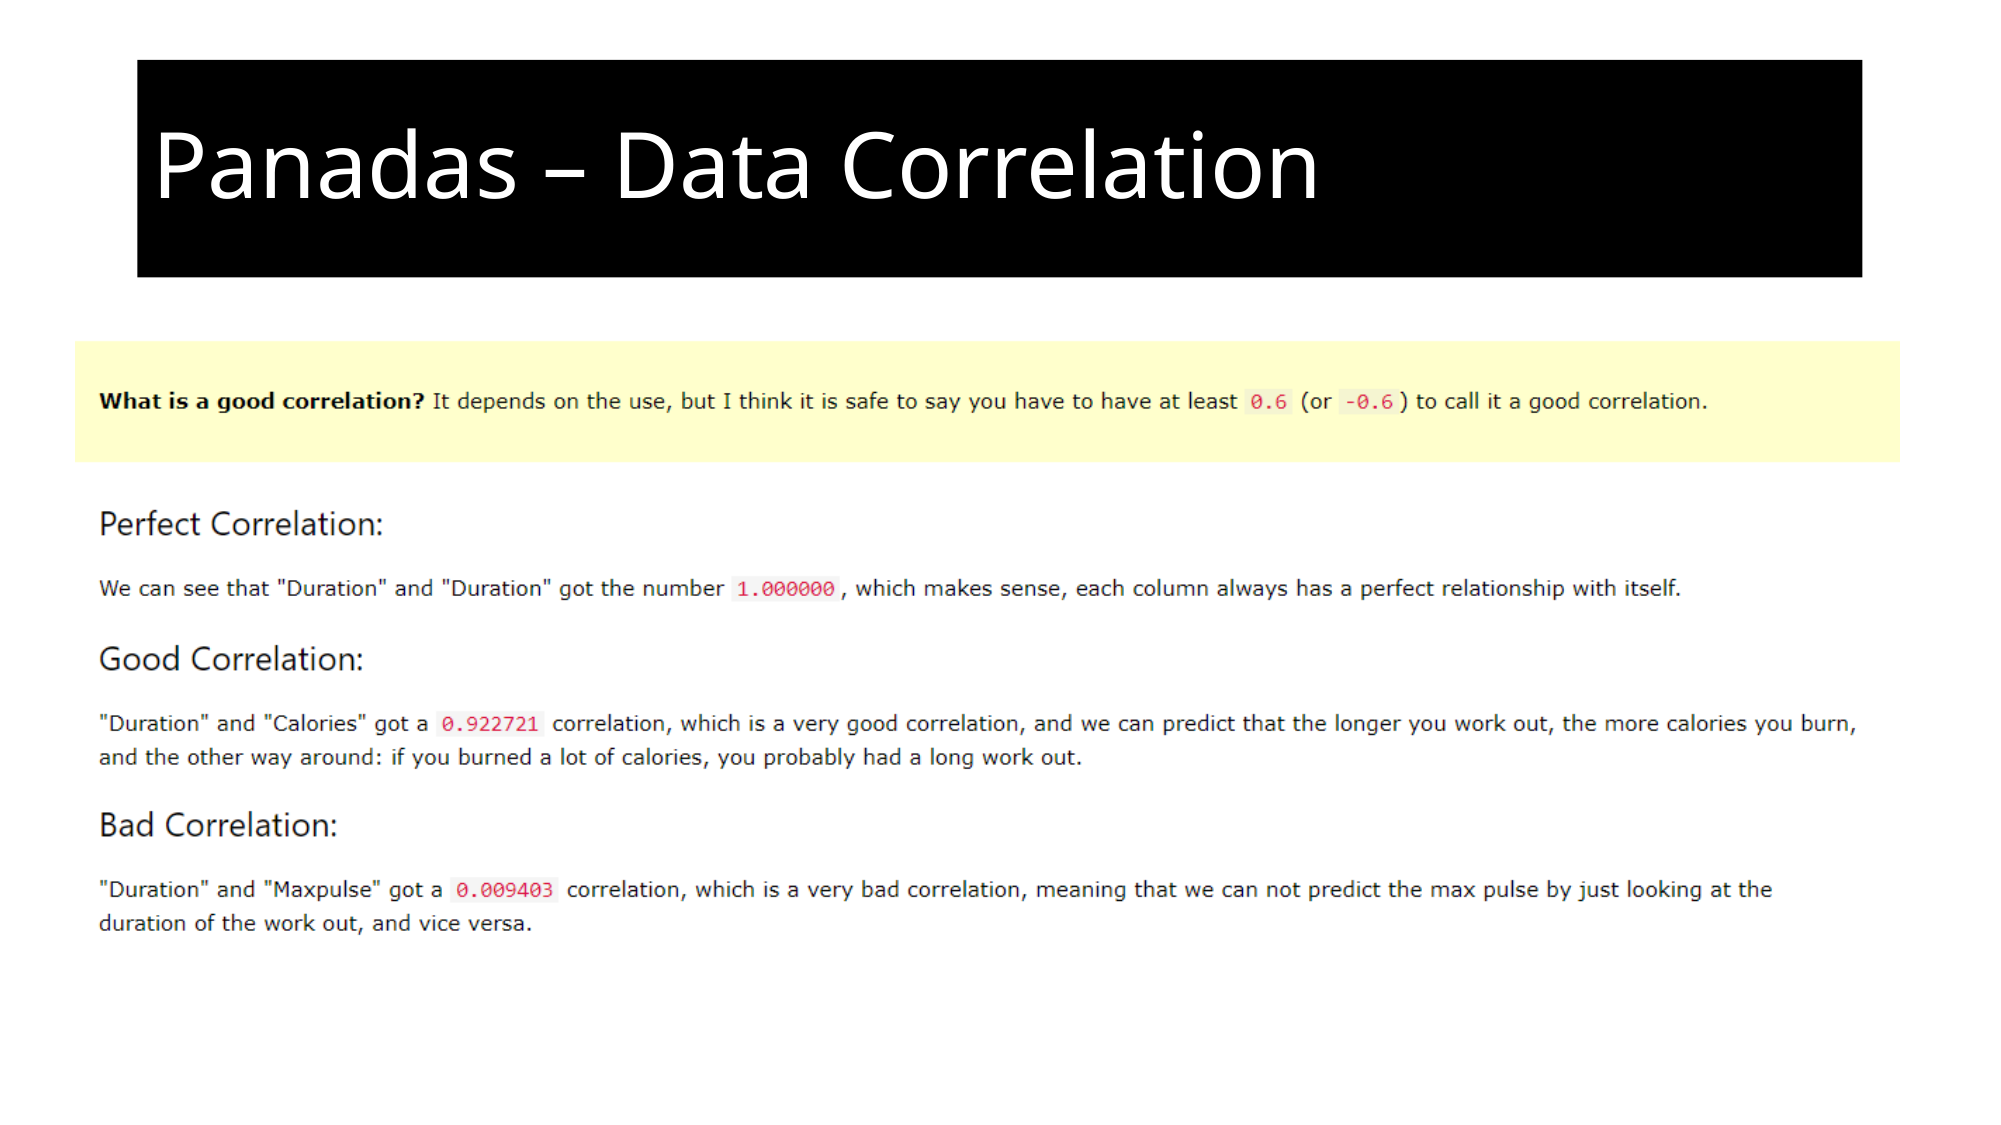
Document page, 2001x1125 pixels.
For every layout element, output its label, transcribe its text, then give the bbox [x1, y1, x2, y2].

picture [74, 323, 1900, 952]
title Panadas – Data Correlation [137, 59, 1863, 278]
